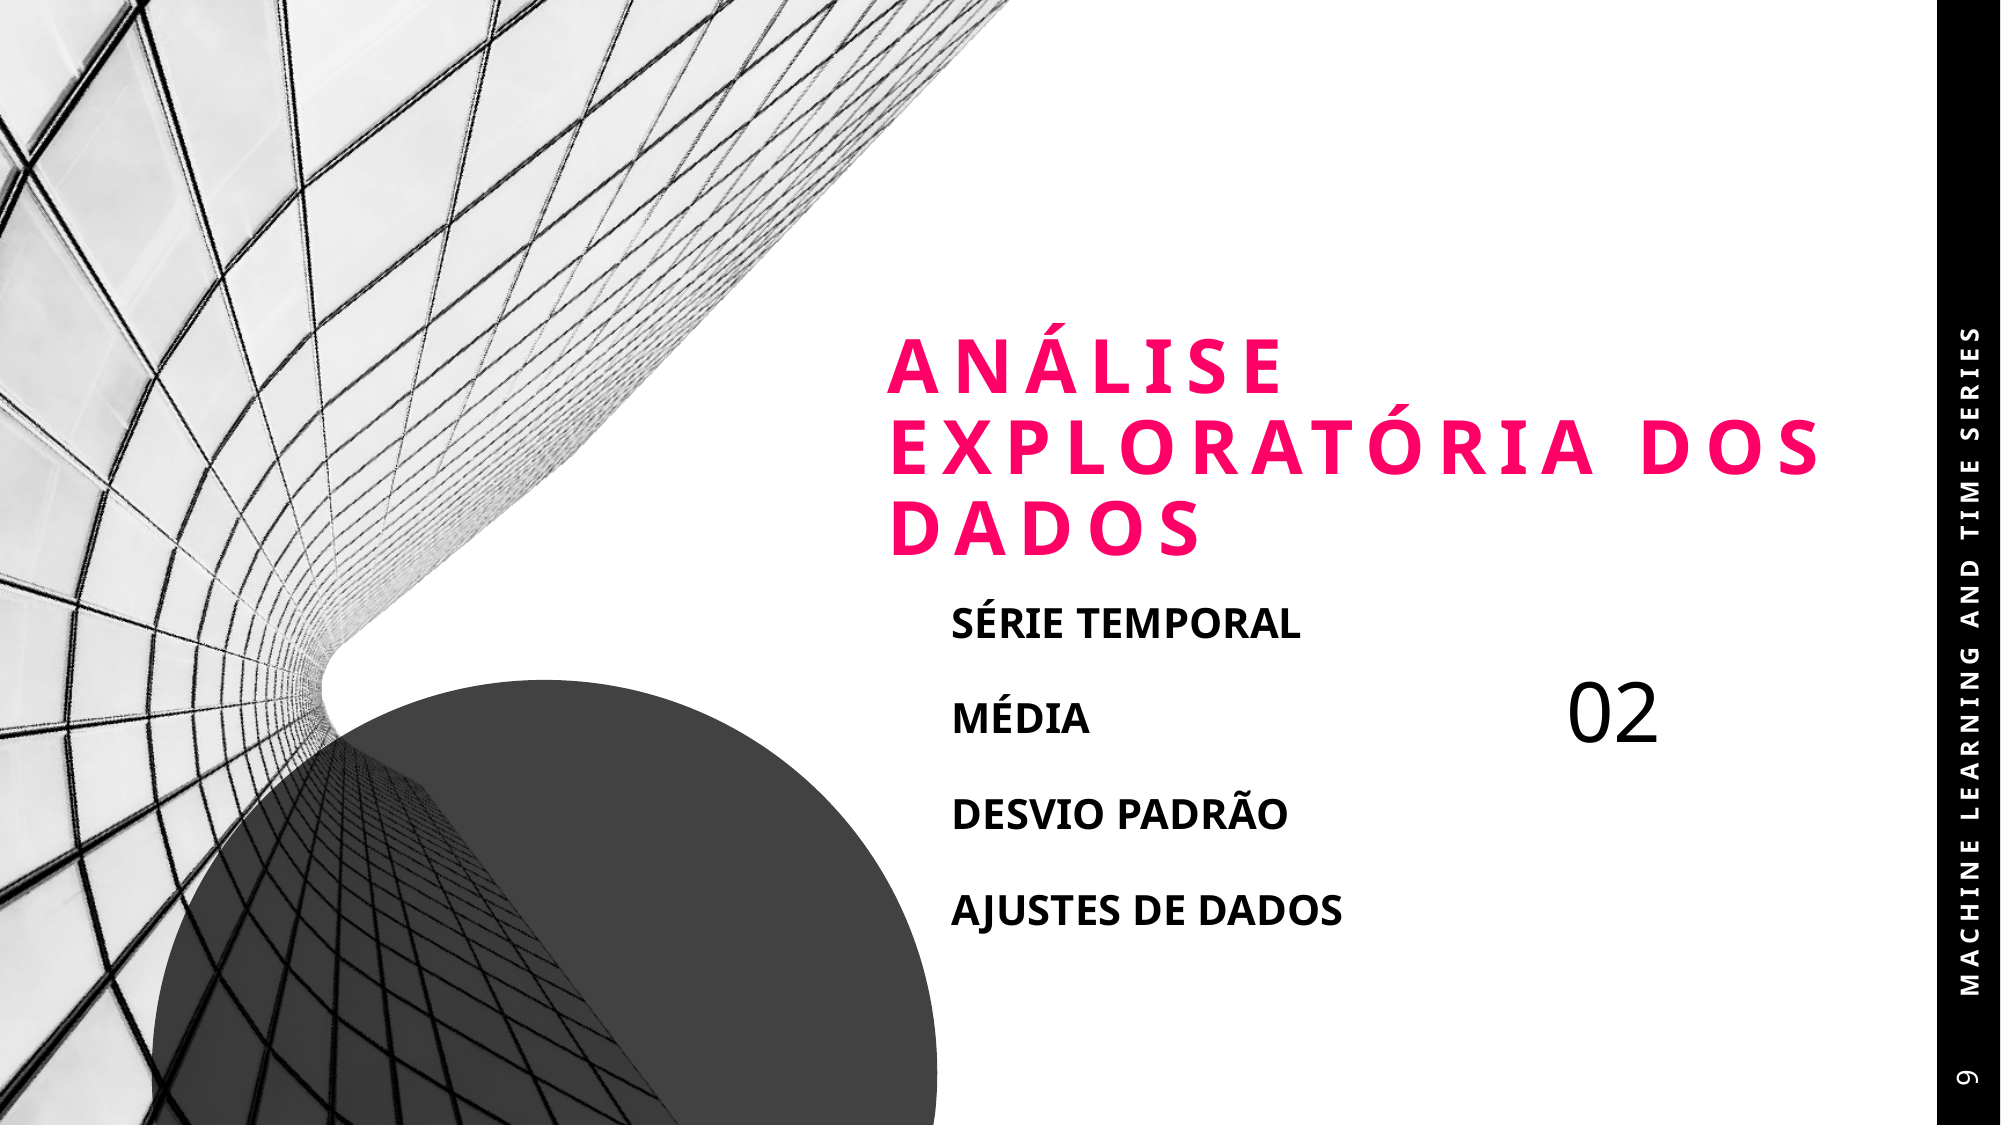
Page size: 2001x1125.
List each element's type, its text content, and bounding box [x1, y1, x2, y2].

subtitle Série temporal Média Desvio Padrão Ajustes de dados [951, 571, 1937, 1013]
title Análise exploratória dos dados [888, 335, 1878, 572]
footer MACHINE LEARNING AND TIME SERIES [1937, 0, 2000, 1032]
text_box 02 [1528, 644, 1700, 775]
slide_number 9 [1937, 1032, 2000, 1125]
